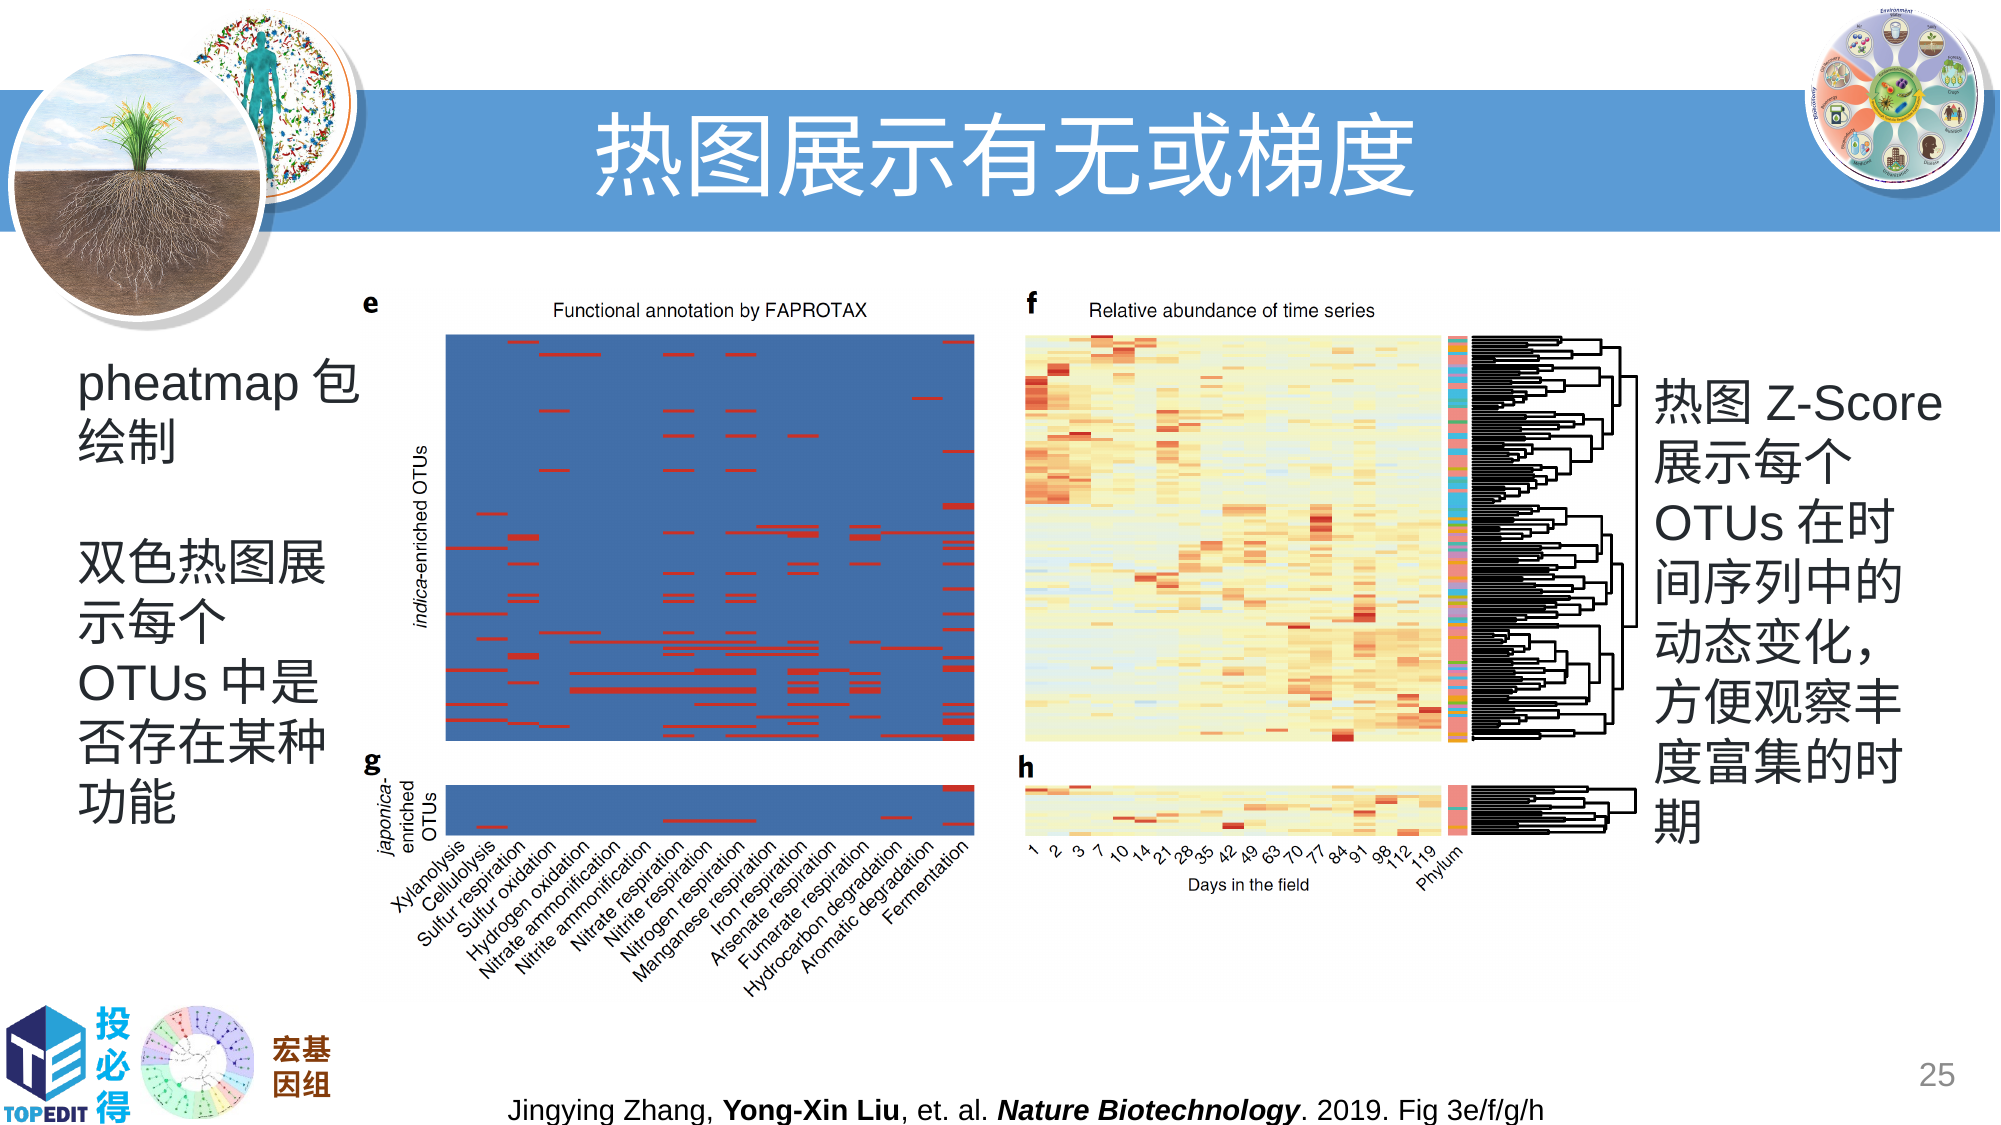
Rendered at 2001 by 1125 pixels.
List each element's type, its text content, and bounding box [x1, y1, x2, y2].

picture [0, 990, 254, 1125]
picture [1813, 7, 1977, 183]
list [360, 288, 1640, 1002]
picture [180, 8, 344, 72]
text_box pheatmap包绘制 双色热图展示每个OTUs中是否存在某种功能 [62, 342, 360, 838]
text_box 热图Z-Score展示每个OTUs在时间序列中的动态变化，方便观察丰度富集的时期 [1640, 363, 1960, 859]
picture [15, 55, 244, 315]
title 热图展示有无或梯度 [143, 72, 1869, 248]
text_box Jingying Zhang, Yong-Xin Liu, et. al. Nature Biotechnology. 2019. Fig 3e/f/g/h [492, 1083, 1609, 1125]
footer 25 [1894, 1042, 1981, 1103]
